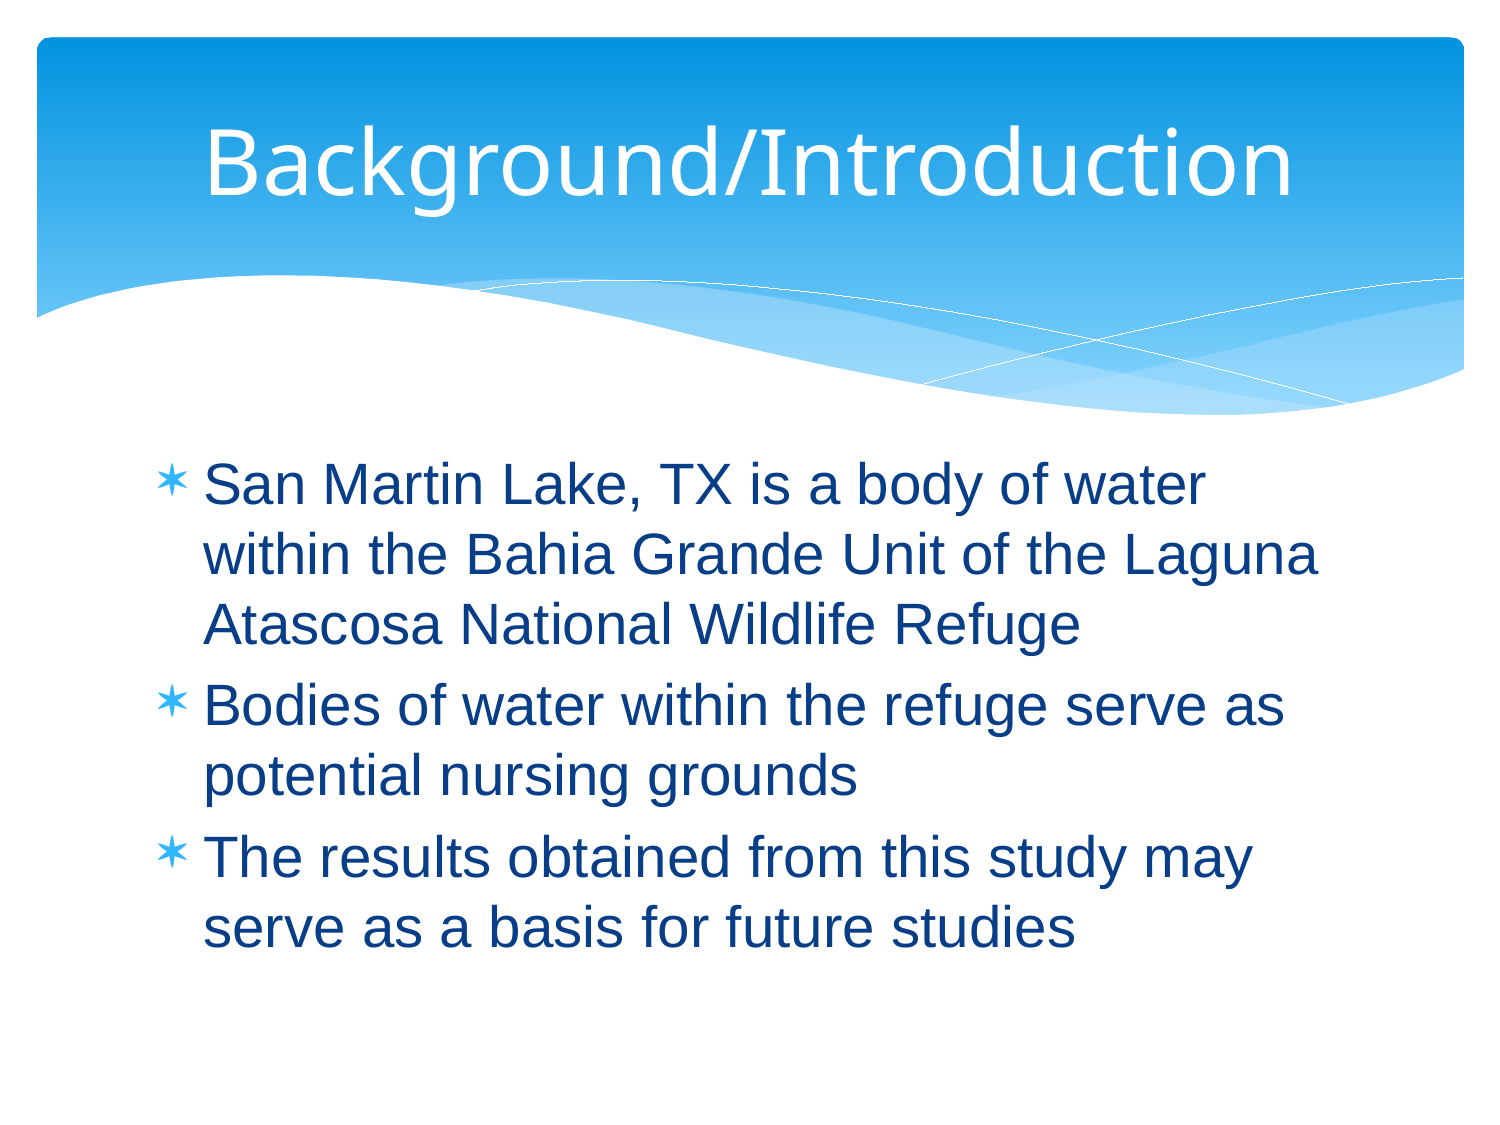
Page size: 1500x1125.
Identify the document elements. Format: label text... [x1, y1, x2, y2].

list San Martin Lake, TX is a body of water within the Bahia Grande Unit of the Laguna Atascosa National Wildlife Refuge Bodies of water within the refuge serve as potential nursing grounds The results obtained from this study may serve as a basis for future studies [143, 438, 1359, 1005]
title Background/Introduction [75, 55, 1425, 261]
